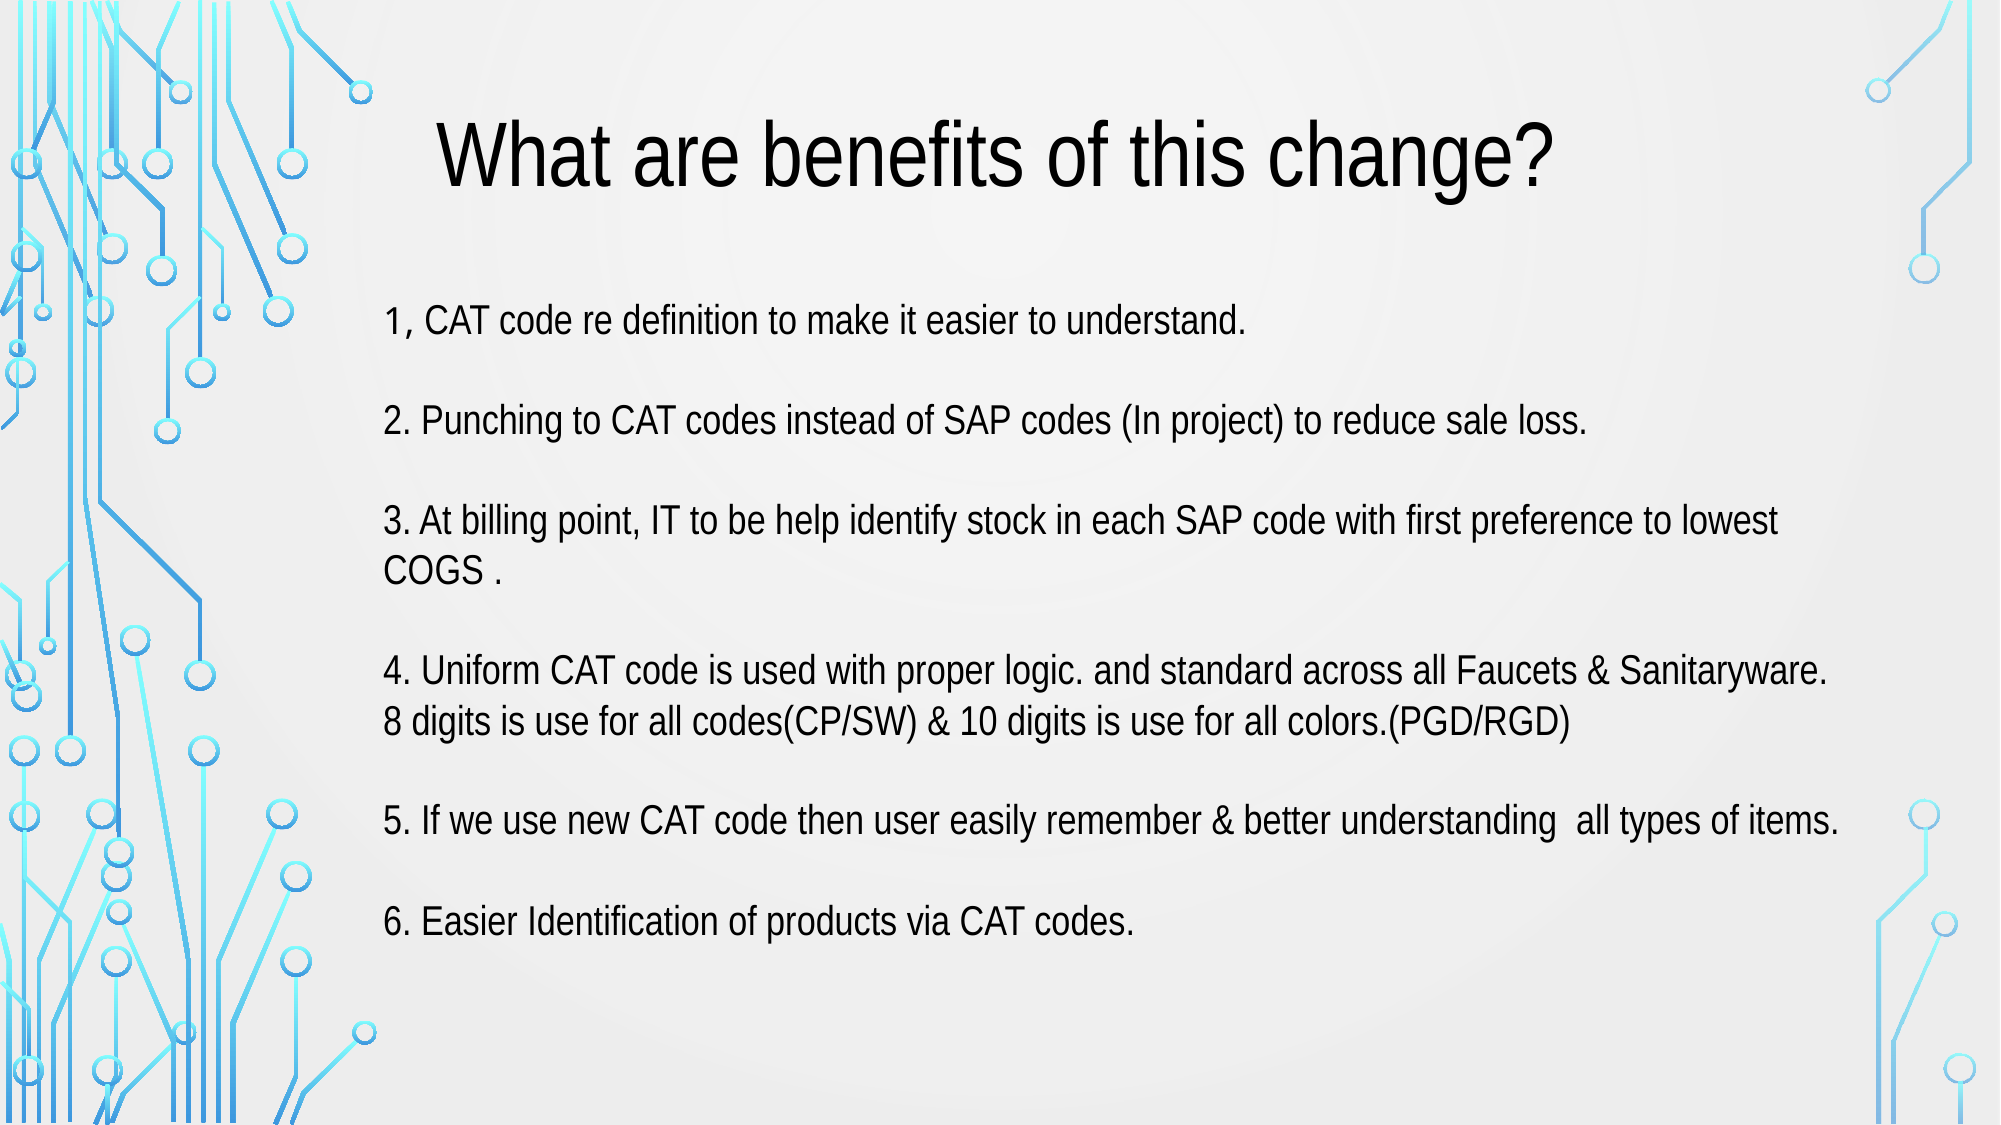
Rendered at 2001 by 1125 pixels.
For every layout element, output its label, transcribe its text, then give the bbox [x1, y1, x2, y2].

text_box 1, CAT code re definition to make it easier to understand. 2. Punching to CAT codes instead of SAP codes (In project) to reduce sale loss. 3. At billing point, IT to be help identify stock in each SAP code with first preference to lowest COGS . 4. Uniform CAT code is used with proper logic. and standard across all Faucets & Sanitaryware. 8 digits is use for all codes(CP/SW) & 10 digits is use for all colors.(PGD/RGD) 5. If we use new CAT code then user easily remember & better understanding all types of items. 6. Easier Identification of products via CAT codes. [368, 285, 1863, 951]
text_box [102, 236, 126, 240]
text_box [3, 590, 23, 600]
text_box [19, 378, 36, 385]
text_box [101, 967, 113, 973]
text_box [51, 1047, 56, 1096]
text_box [19, 360, 35, 364]
text_box [98, 890, 112, 912]
text_box [41, 279, 45, 296]
text_box [33, 1, 37, 29]
text_box [109, 101, 114, 132]
text_box [1944, 0, 1953, 14]
text_box [102, 949, 115, 953]
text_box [93, 1113, 103, 1125]
text_box [11, 738, 38, 742]
text_box [85, 912, 104, 944]
text_box [156, 1047, 171, 1058]
text_box [161, 69, 168, 76]
text_box [102, 255, 112, 261]
text_box [0, 582, 11, 590]
text_box [19, 245, 23, 268]
text_box [103, 819, 116, 826]
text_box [109, 138, 114, 148]
text_box [73, 159, 83, 186]
text_box [143, 58, 156, 71]
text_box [110, 1117, 117, 1123]
text_box [114, 977, 118, 990]
text_box [120, 882, 131, 888]
text_box [6, 1057, 12, 1100]
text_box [87, 281, 93, 297]
text_box [64, 855, 87, 895]
text_box [1967, 69, 1972, 83]
text_box [48, 201, 68, 247]
text_box [1967, 0, 1972, 44]
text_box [6, 1107, 12, 1123]
text_box [87, 299, 97, 303]
text_box [21, 663, 34, 667]
text_box [90, 0, 98, 14]
text_box [113, 172, 123, 176]
text_box [19, 1, 23, 32]
text_box [9, 756, 23, 763]
text_box What are benefits of this change? [400, 87, 1863, 213]
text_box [102, 220, 108, 235]
text_box [101, 882, 113, 888]
text_box [102, 170, 111, 176]
text_box [169, 96, 193, 102]
text_box [119, 967, 131, 973]
text_box [6, 378, 16, 385]
text_box [109, 1085, 115, 1098]
text_box [73, 248, 80, 264]
text_box [19, 272, 23, 319]
text_box [26, 234, 42, 245]
text_box [87, 184, 97, 208]
text_box [1947, 1053, 1974, 1060]
text_box [175, 1037, 186, 1042]
text_box [88, 801, 116, 806]
text_box [47, 23, 52, 55]
text_box [33, 29, 37, 69]
text_box [1876, 907, 1896, 924]
text_box [113, 254, 127, 261]
text_box [34, 315, 52, 319]
text_box [1924, 936, 1941, 967]
text_box [111, 1076, 118, 1082]
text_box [51, 1105, 56, 1123]
text_box [19, 32, 23, 79]
text_box [81, 828, 97, 855]
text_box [37, 1100, 41, 1123]
text_box [102, 19, 109, 35]
text_box [18, 635, 23, 652]
text_box [1920, 827, 1928, 878]
text_box [102, 316, 113, 323]
text_box [117, 949, 130, 953]
text_box [22, 1059, 26, 1082]
text_box [107, 8, 114, 20]
text_box [1936, 911, 1956, 916]
text_box [2, 942, 12, 969]
text_box [21, 227, 31, 234]
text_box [165, 80, 174, 85]
text_box [22, 1008, 26, 1055]
text_box [5, 680, 14, 687]
text_box [100, 1096, 105, 1108]
text_box [102, 151, 114, 155]
text_box [105, 0, 113, 8]
text_box [47, 1, 52, 23]
text_box [0, 0, 2000, 1125]
text_box [1870, 77, 1885, 83]
text_box [37, 1026, 41, 1060]
text_box [0, 923, 7, 942]
text_box [1912, 798, 1938, 806]
text_box [114, 990, 118, 1010]
text_box [1911, 985, 1920, 996]
text_box [22, 767, 26, 796]
text_box [22, 805, 26, 828]
text_box [87, 819, 101, 826]
text_box [102, 299, 113, 303]
text_box [87, 316, 96, 323]
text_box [22, 1100, 26, 1123]
text_box [25, 756, 39, 763]
text_box [112, 1096, 125, 1114]
